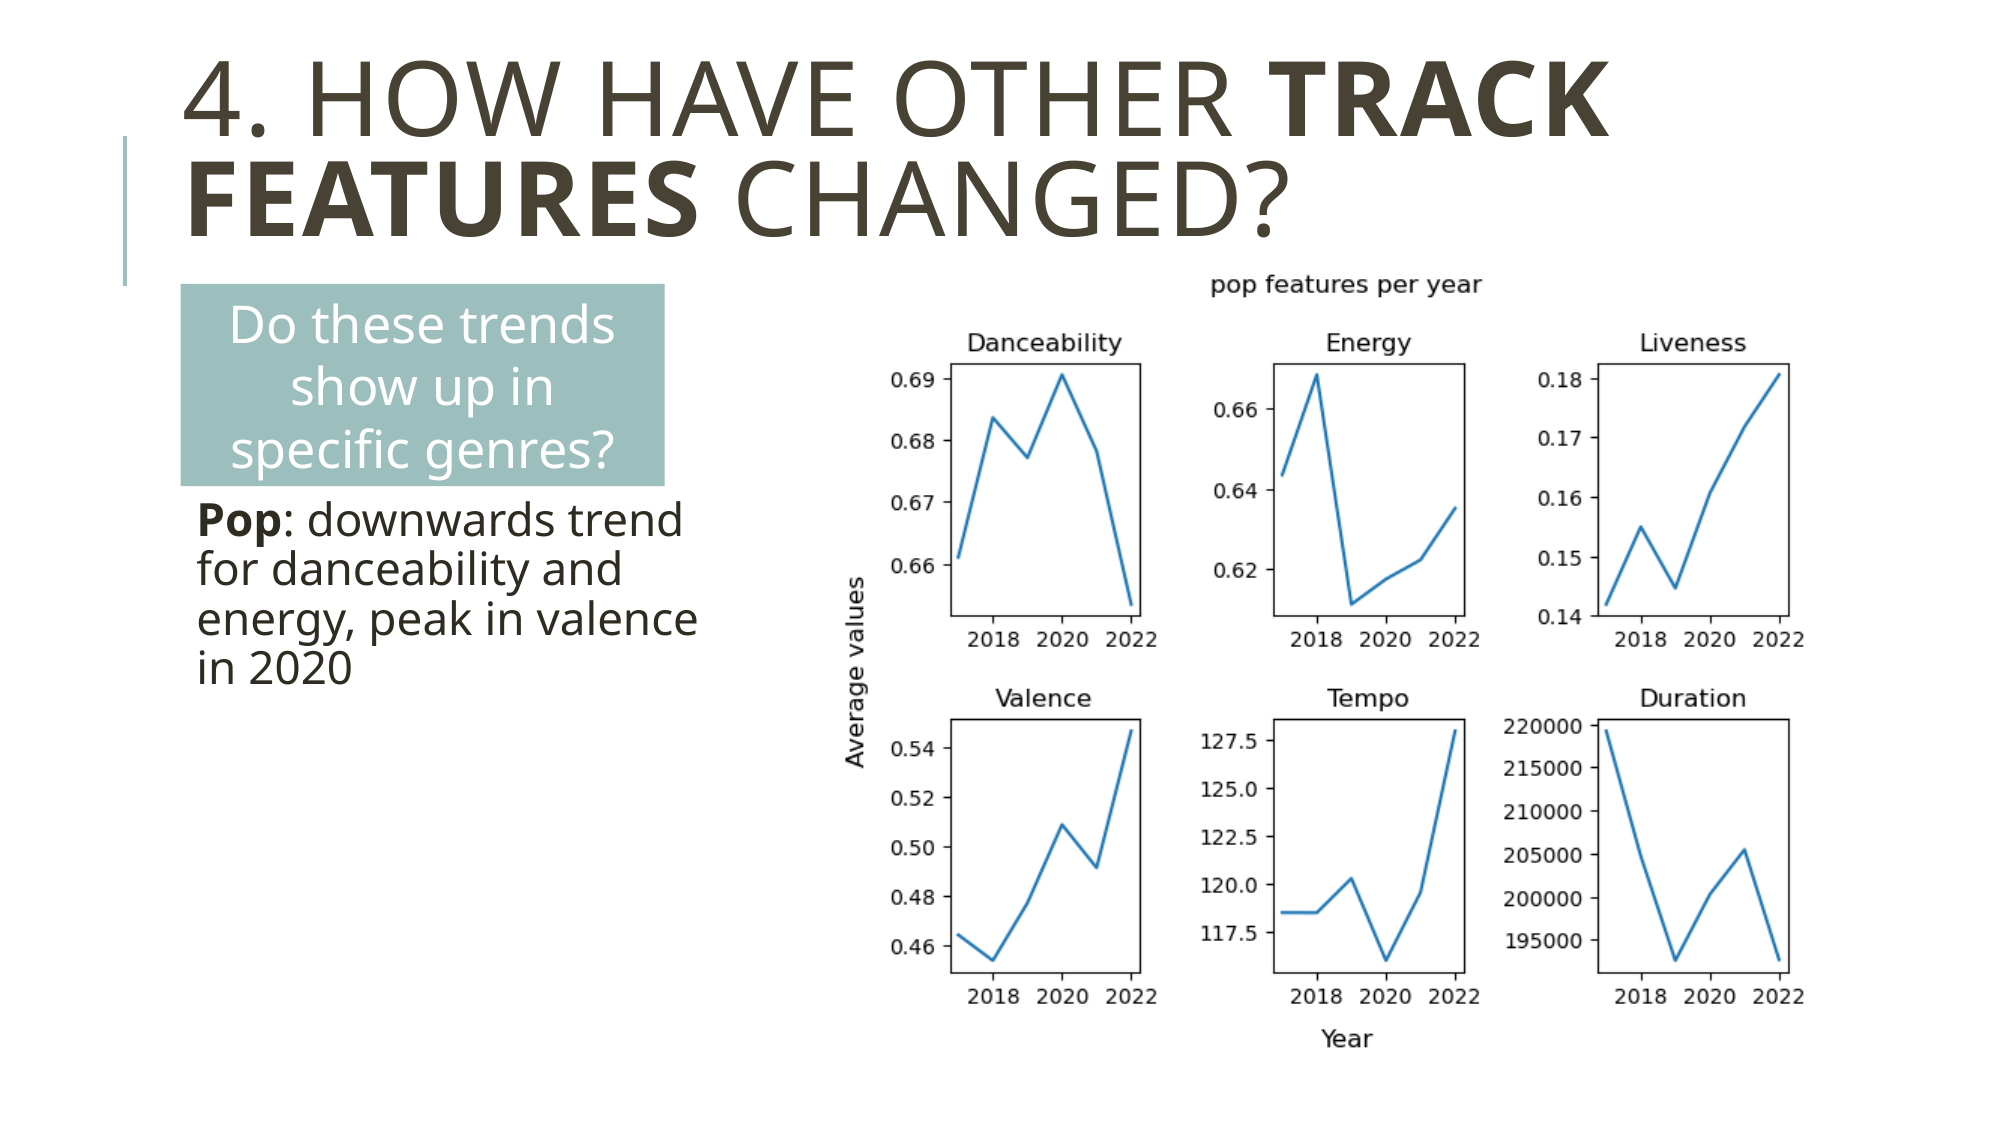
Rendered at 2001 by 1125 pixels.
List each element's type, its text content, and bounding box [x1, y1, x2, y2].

text_box Pop: downwards trend for danceability and energy, peak in valence in 2020 [168, 489, 724, 705]
title 4. How have other track features changed? [168, 96, 1924, 342]
picture [832, 259, 1820, 1068]
text_box Do these trends show up in specific genres? [180, 283, 665, 487]
